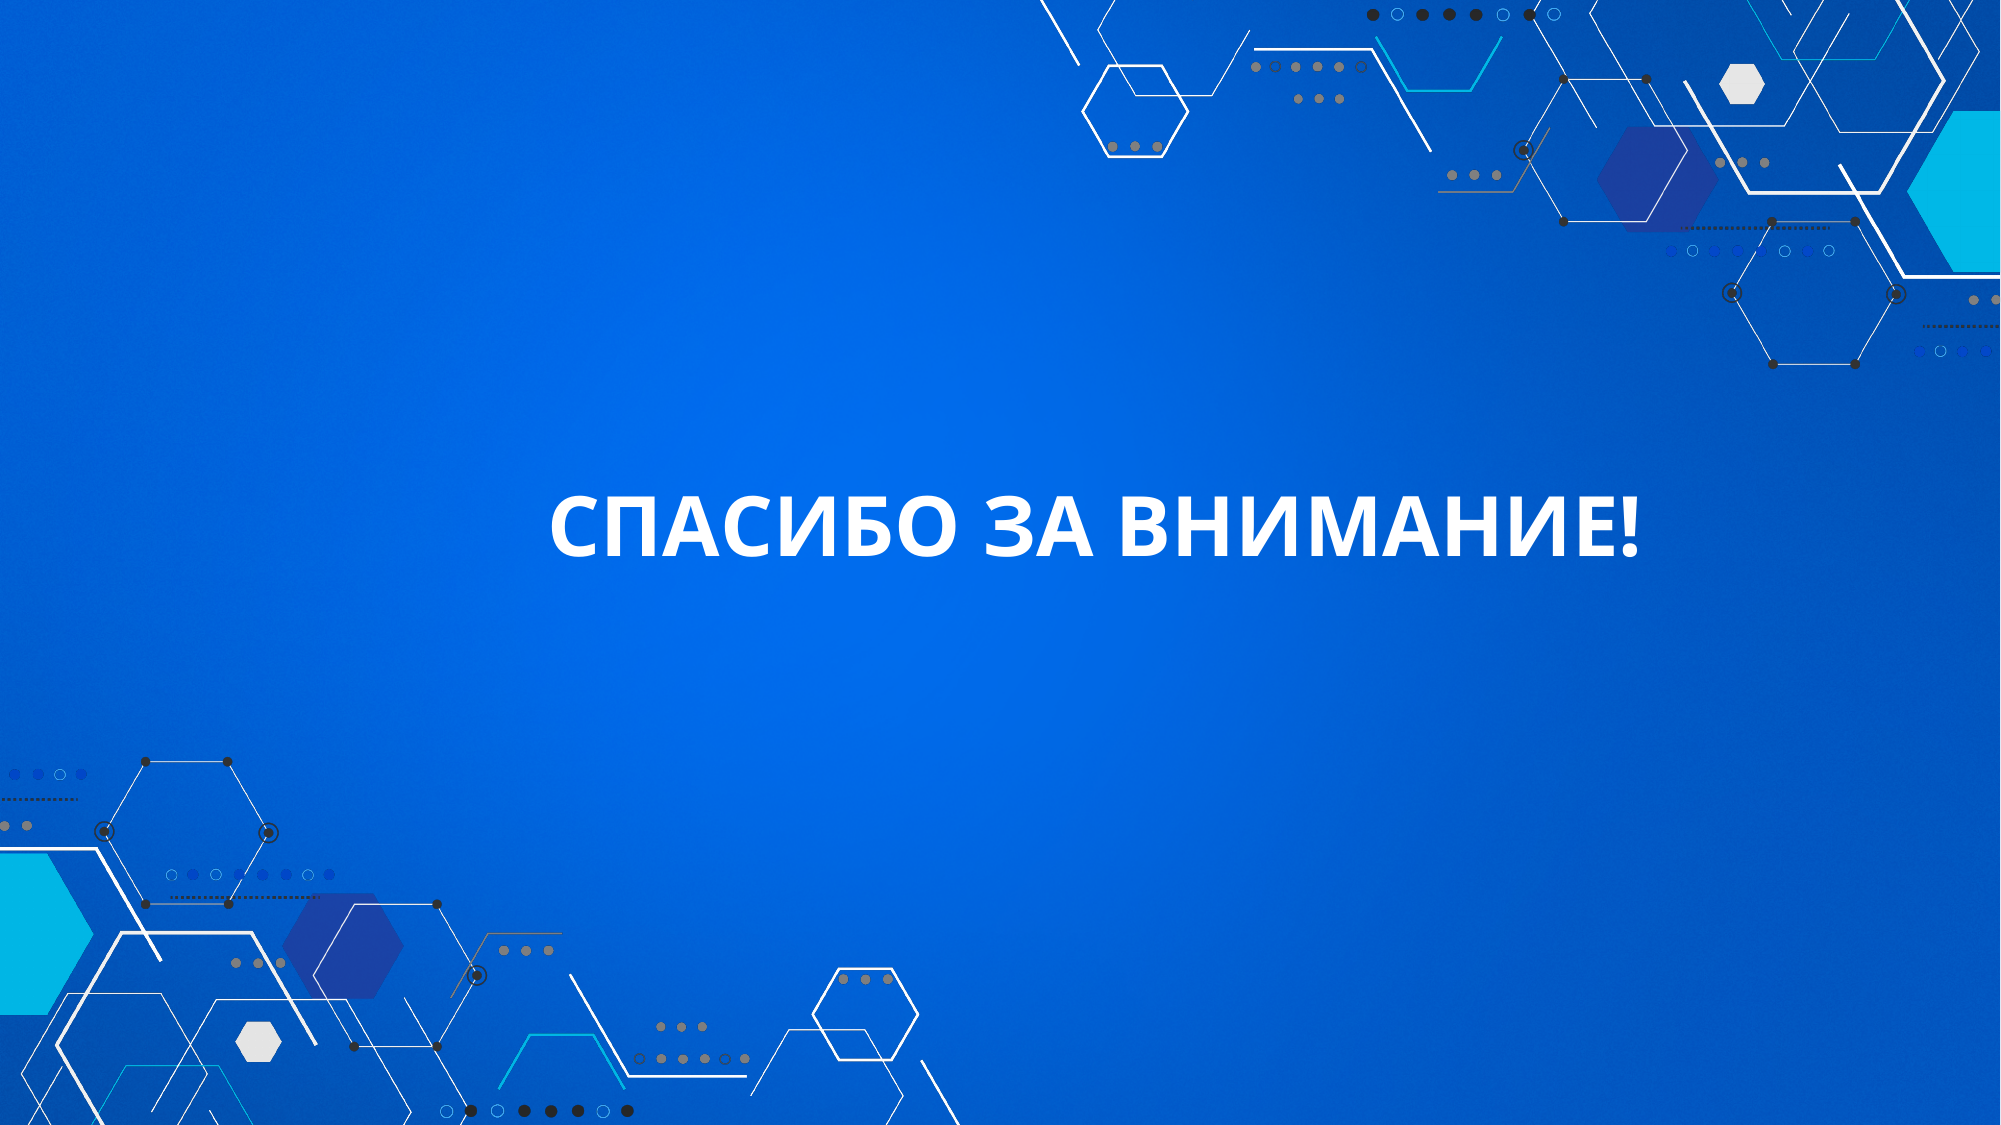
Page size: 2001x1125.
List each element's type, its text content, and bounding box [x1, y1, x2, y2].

text_box СПАСИБО ЗА ВНИМАНИЕ! [533, 485, 2000, 599]
picture [0, 0, 2001, 1125]
